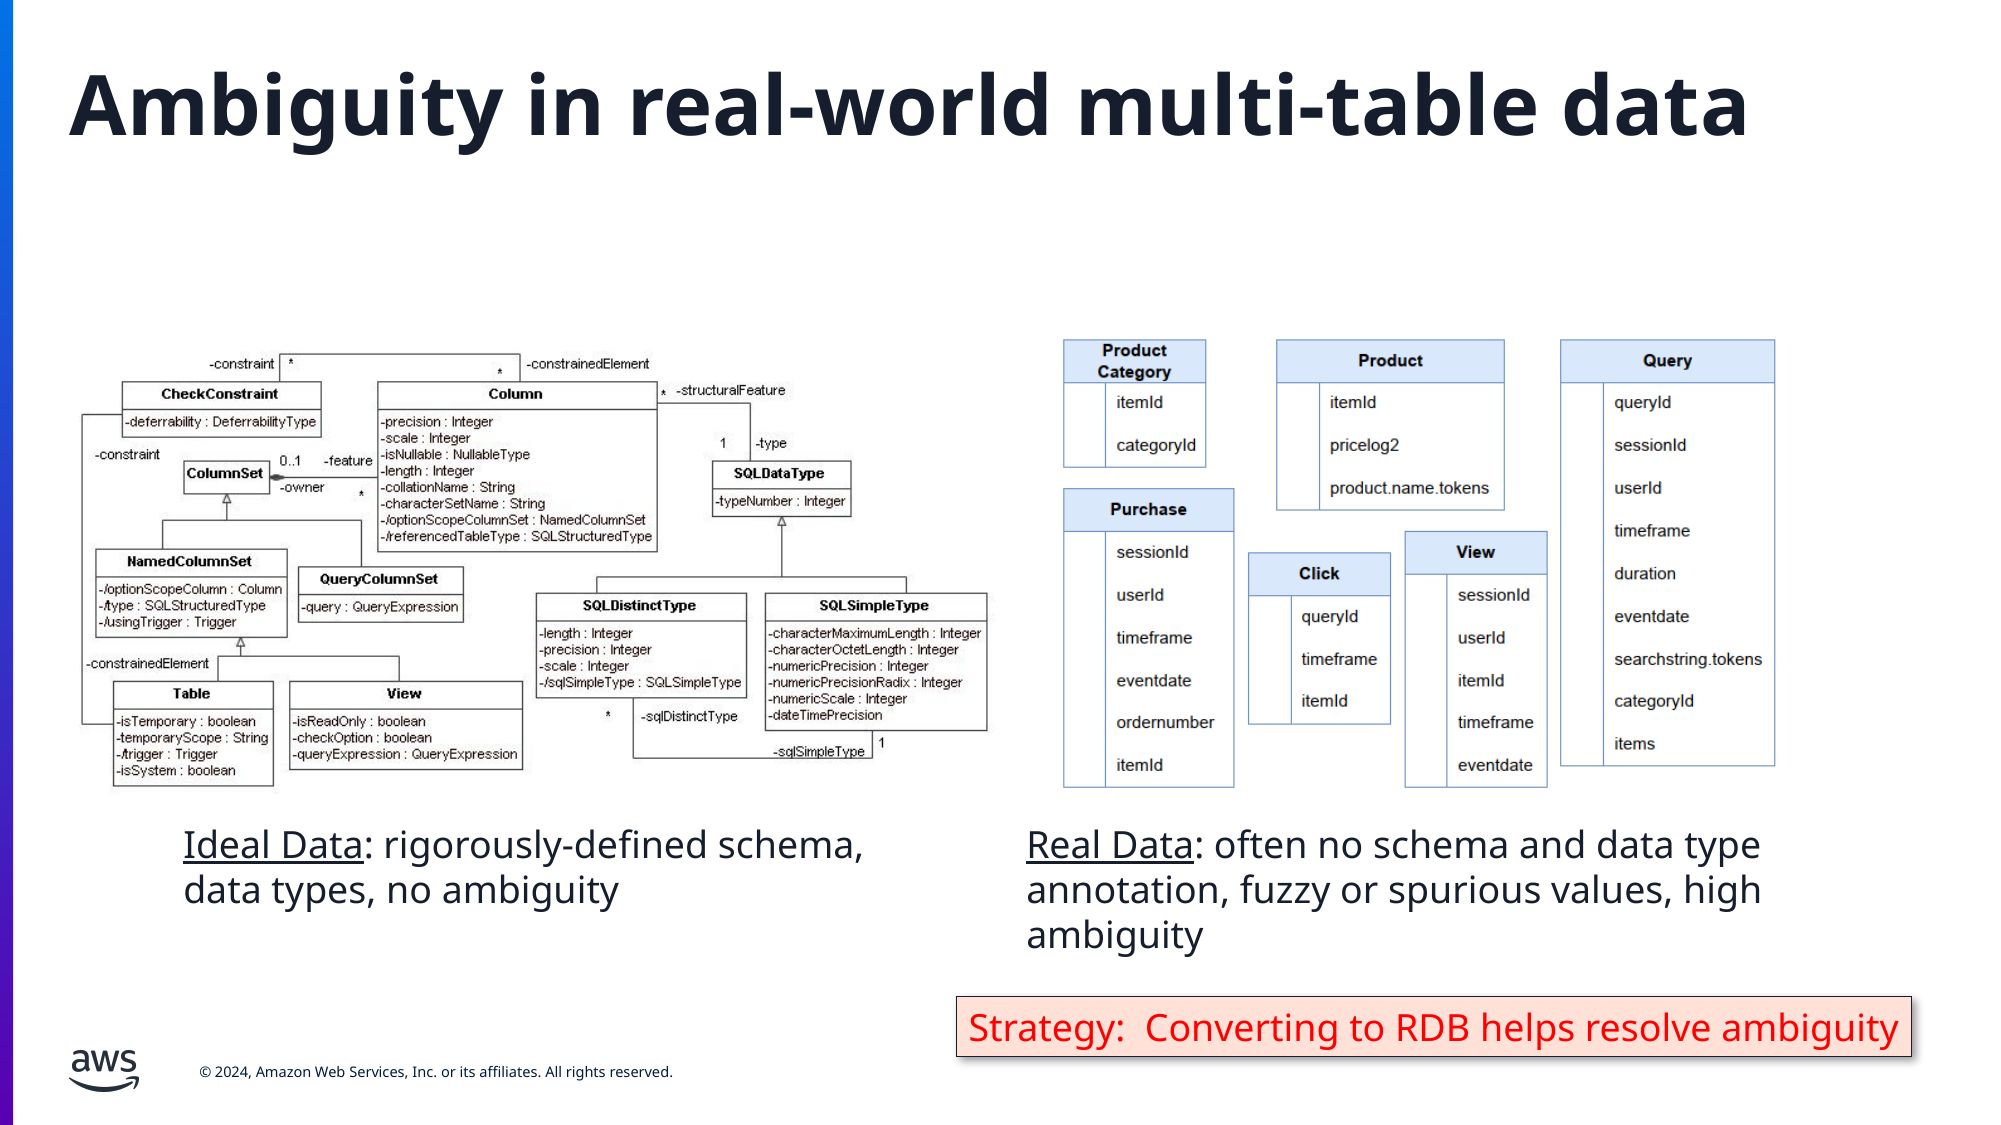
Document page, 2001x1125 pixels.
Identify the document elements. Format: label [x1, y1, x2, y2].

picture [69, 341, 999, 798]
picture [69, 1050, 139, 1092]
text_box [183, 813, 885, 919]
picture [1043, 327, 1790, 798]
title [69, 56, 1944, 163]
text_box [1026, 813, 1924, 964]
text_box [956, 996, 1912, 1057]
